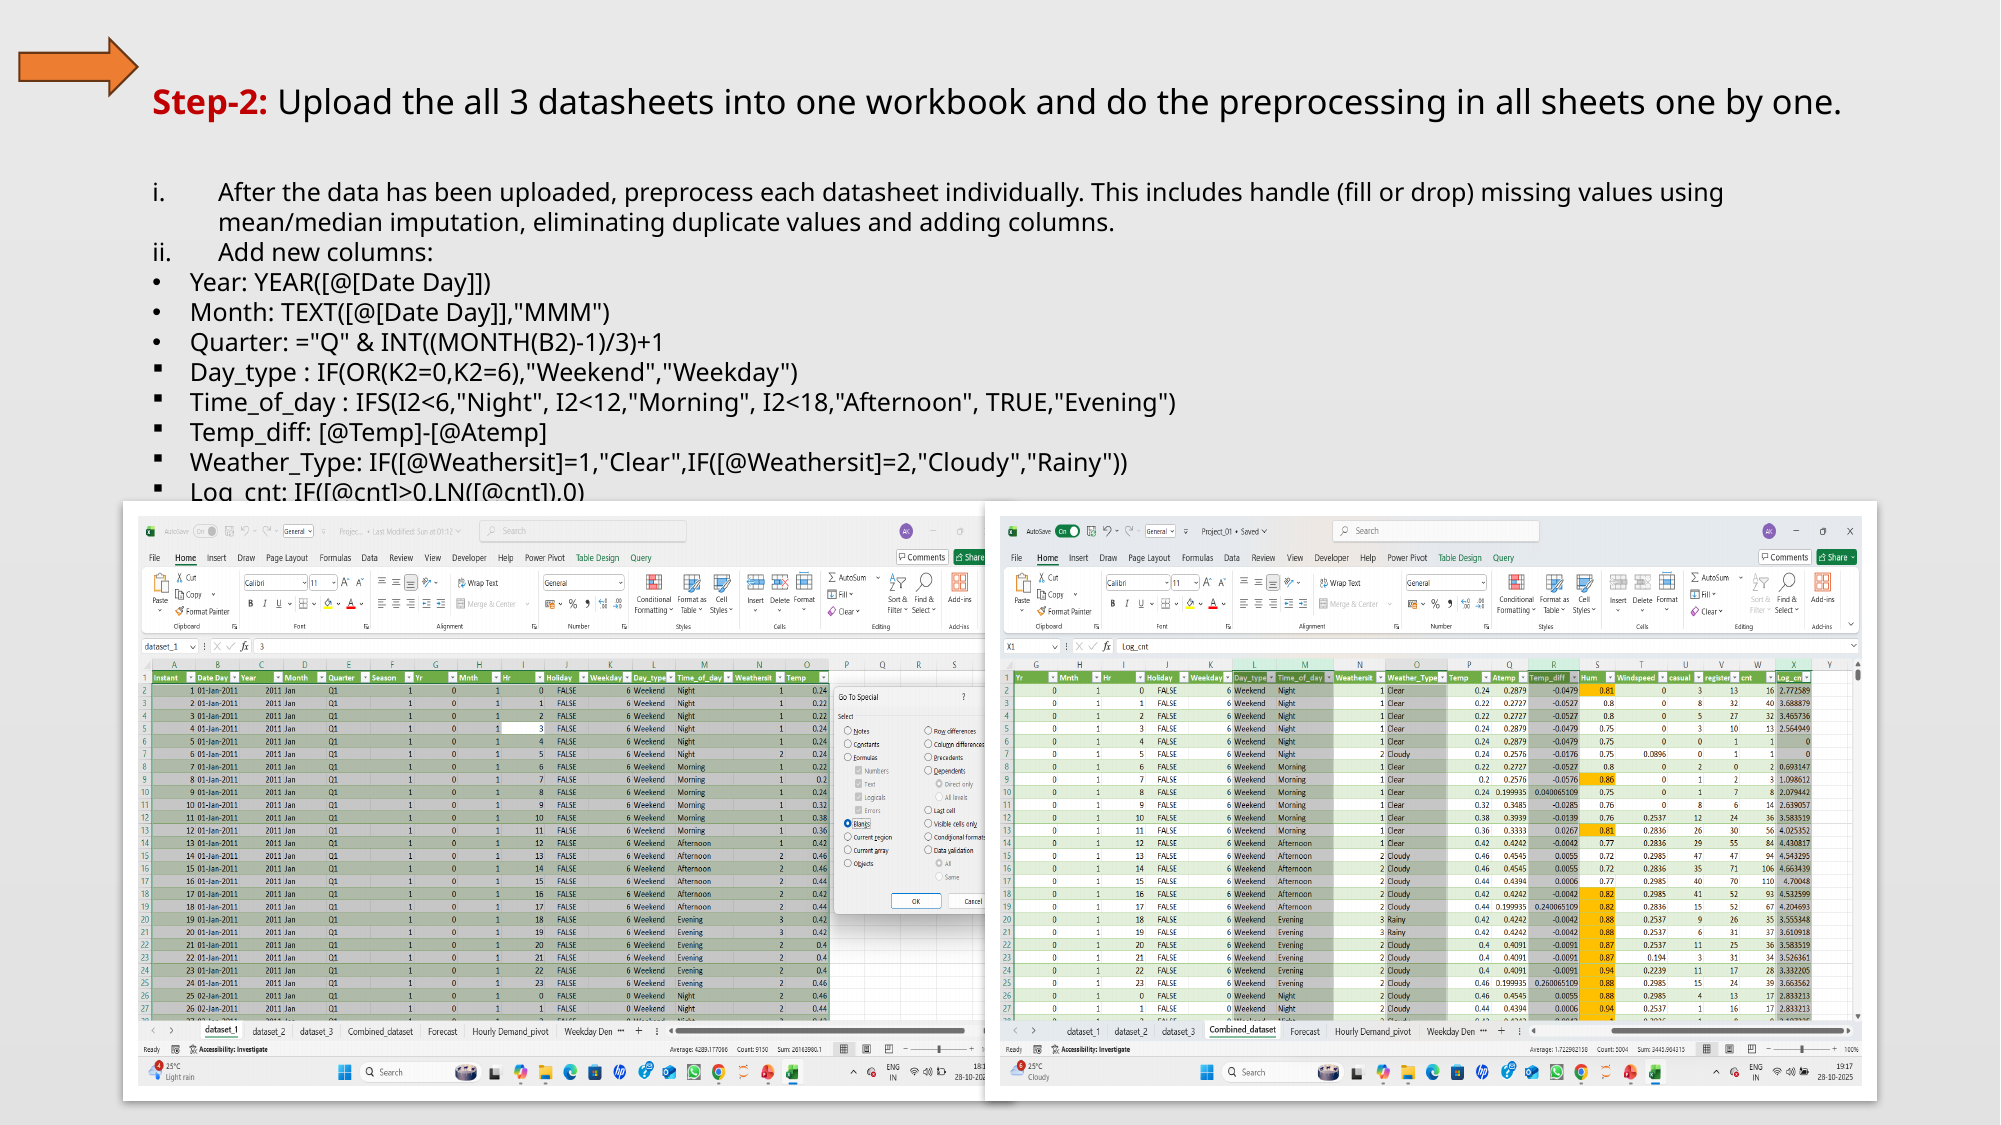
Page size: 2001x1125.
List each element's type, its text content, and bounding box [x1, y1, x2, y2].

text_box [18, 36, 140, 98]
title Step-2: Upload the all 3 datasheets into one workbook and do the preprocessing in all sheets one by one. [1812, 38, 1863, 191]
picture [137, 515, 1863, 1087]
list After the data has been uploaded, preprocess each datasheet individually. This includes handle (fill or drop) missing values using mean/median imputation, eliminating duplicate values and adding columns. Add new columns: Year: YEAR([@[Date Day]]) Month: TEXT([@[Date Day]],"MMM") Quarter: ="Q" & INT((MONTH(B2)-1)/3)+1 Day_type : IF(OR(K2=0,K2=6),"Weekend","Weekday") Time_of_day : IFS(I2<6,"Night", I2<12,"Morning", I2<18,"Afternoon", TRUE,"Evening") Temp_diff: [@Temp]-[@Atemp] Weather_Type: IF([@Weathersit]=1,"Clear",IF([@Weathersit]=2,"Cloudy","Rainy")) Log_cnt: IF([@cnt]>0,LN([@cnt]),0) [137, 15, 1812, 499]
